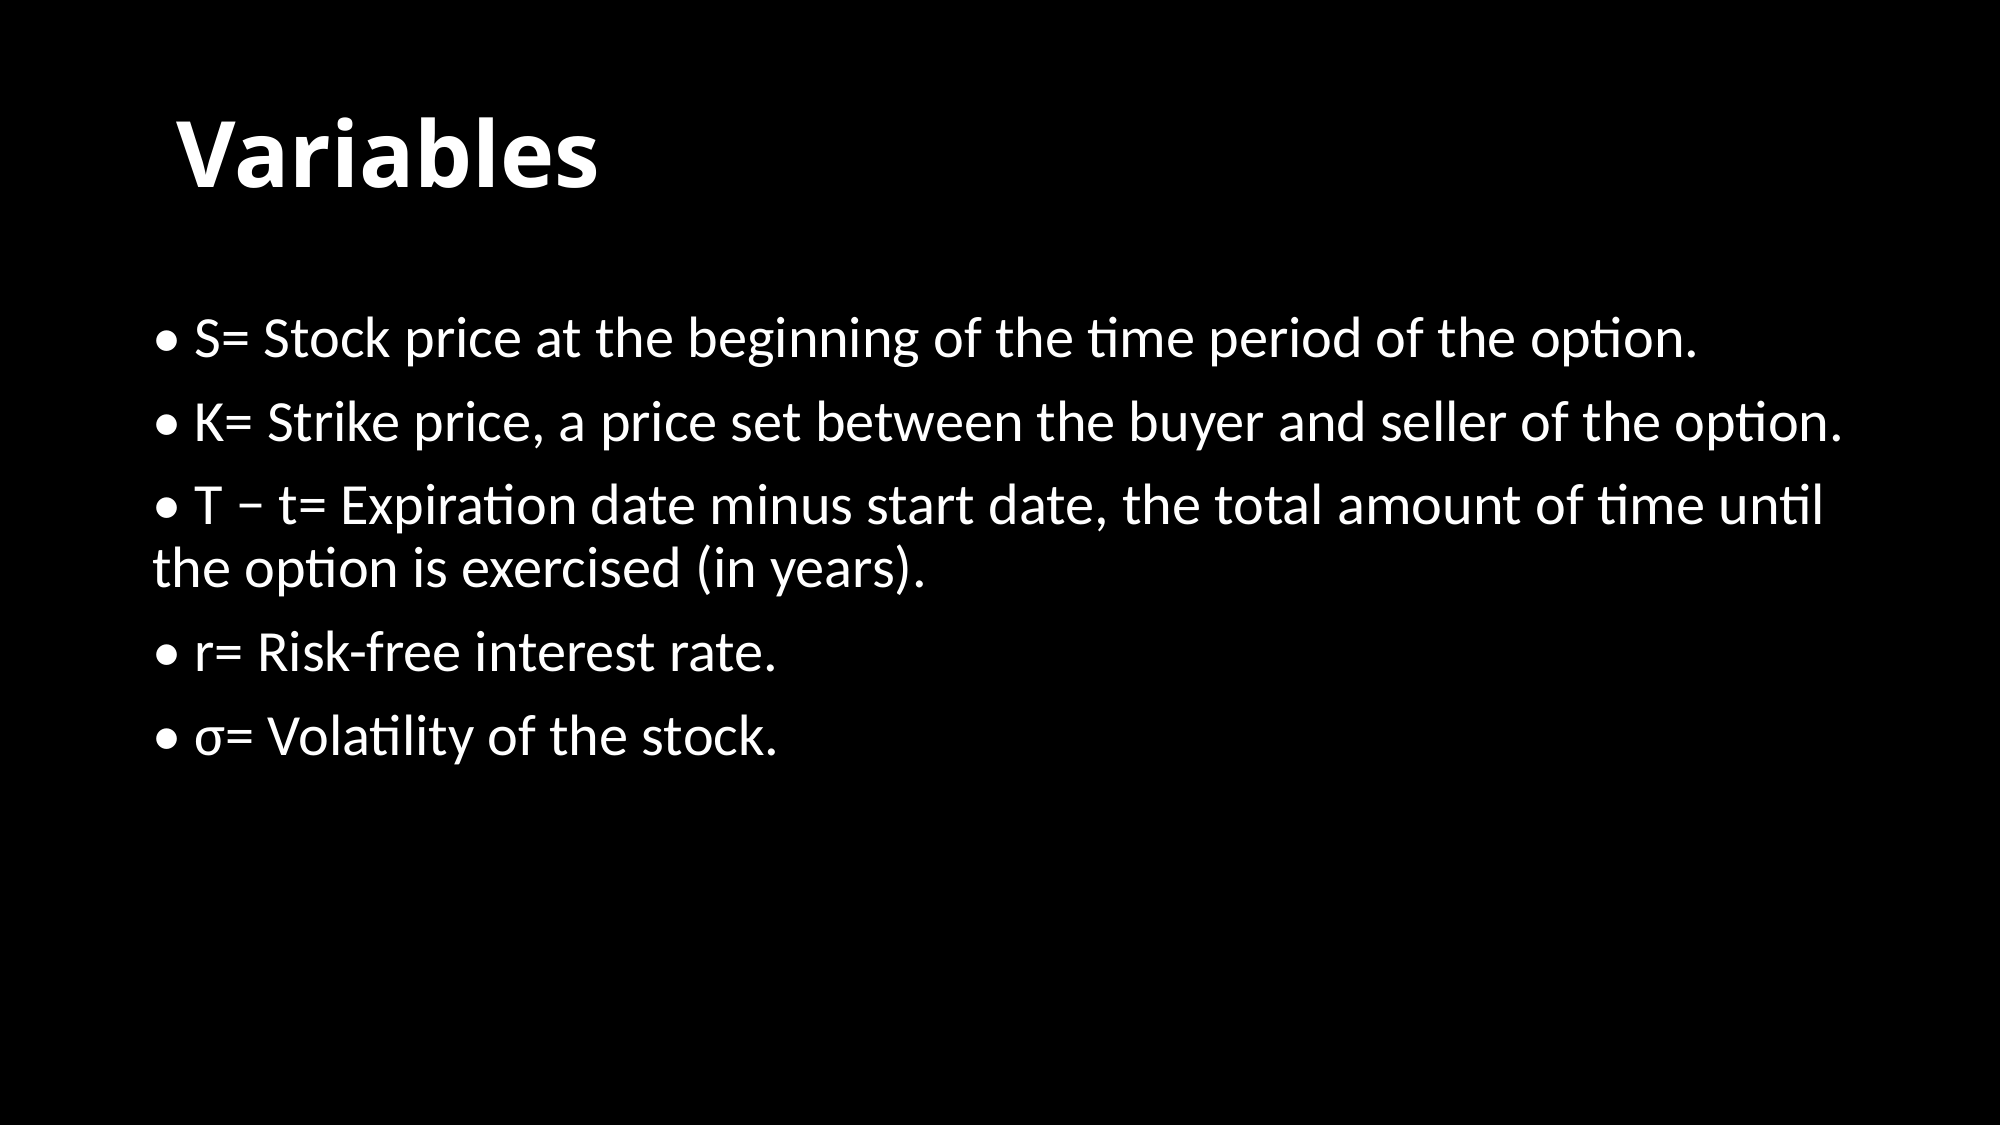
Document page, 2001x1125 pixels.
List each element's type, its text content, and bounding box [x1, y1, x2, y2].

title Variables [137, 49, 1863, 267]
list • S= Stock price at the beginning of the time period of the option. • K= Strike price, a price set between the buyer and seller of the option. • T − t= Expiration date minus start date, the total amount of time until the option is exercised (in years). • r= Risk-free interest rate. • σ= Volatility of the stock. [137, 299, 1863, 1014]
